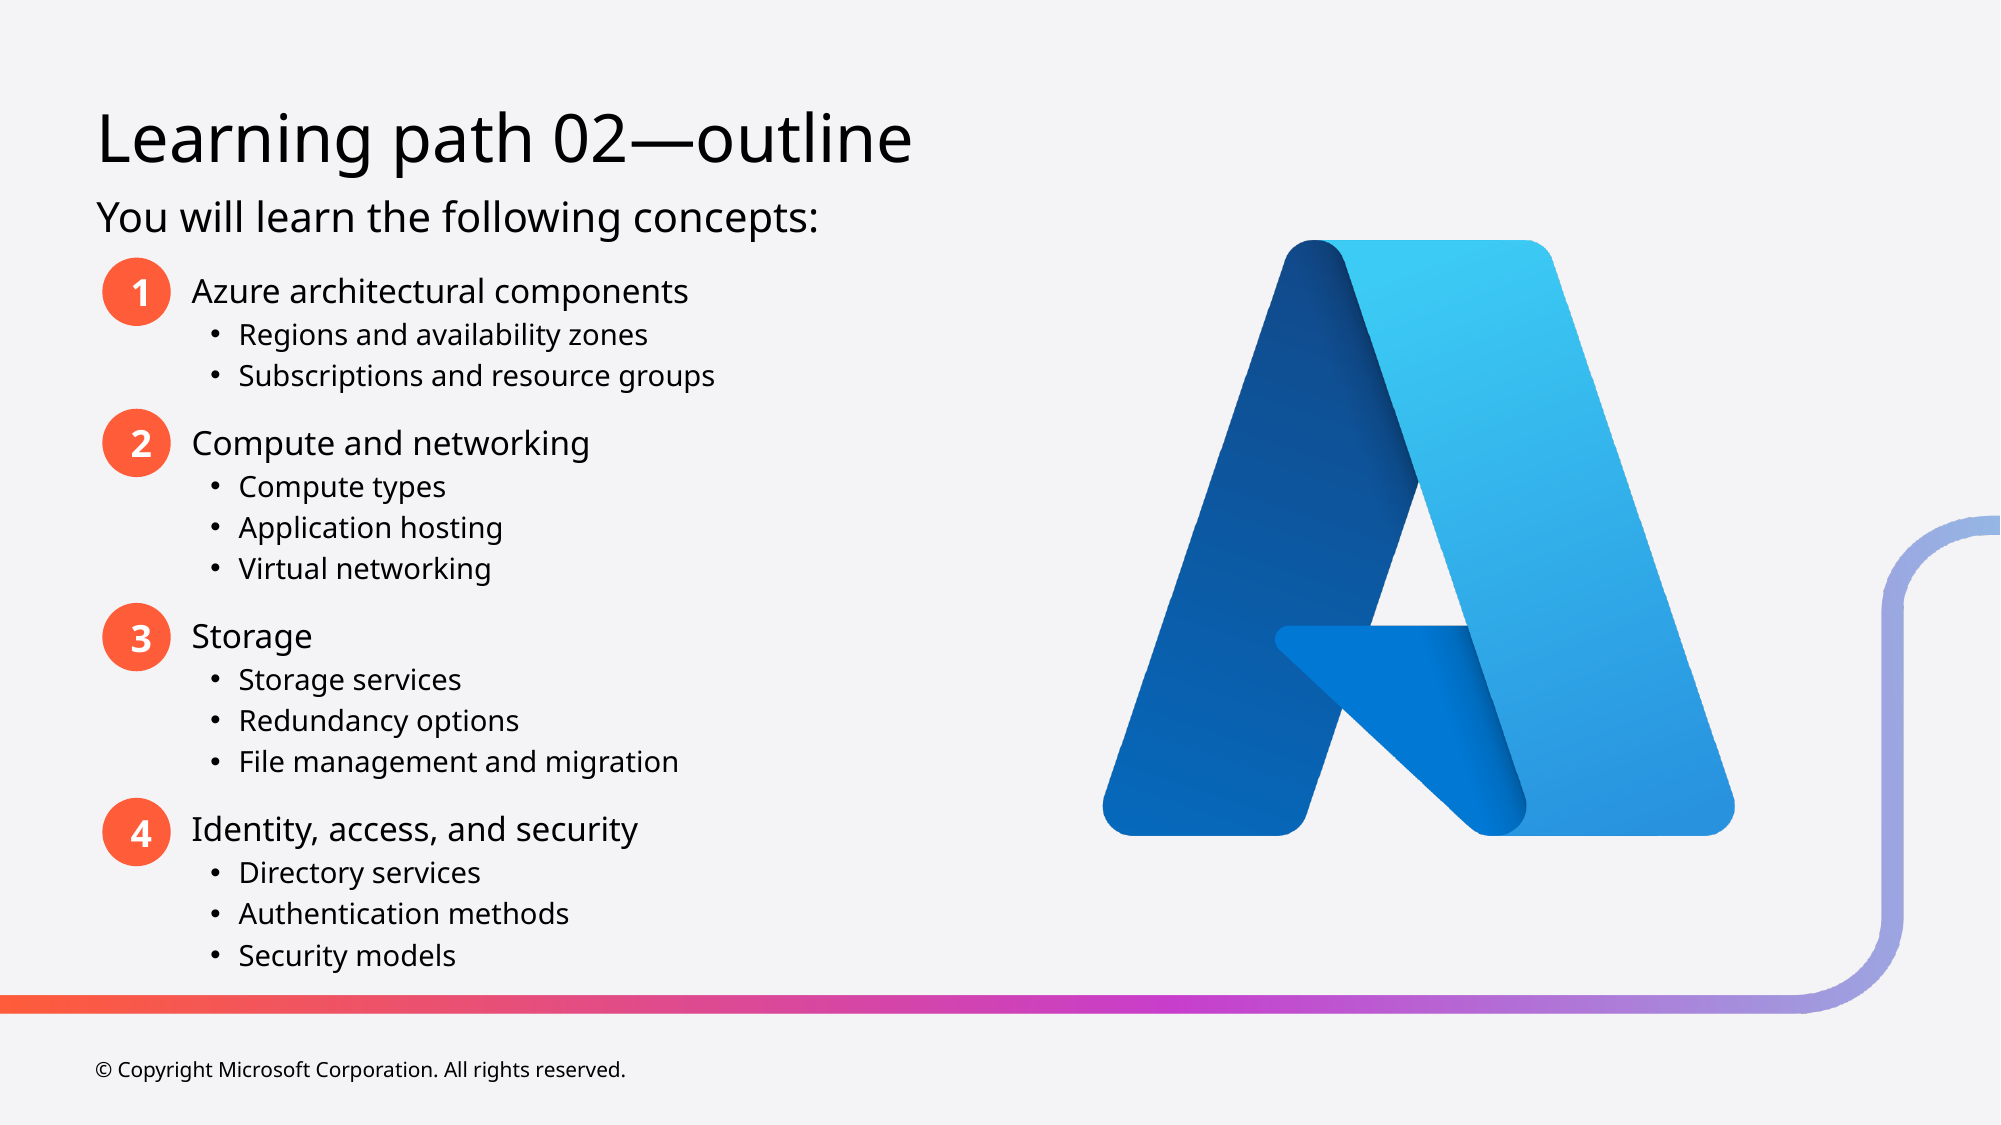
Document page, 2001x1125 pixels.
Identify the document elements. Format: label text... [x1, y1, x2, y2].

text_box 3 [102, 602, 171, 672]
text_box Identity, access, and security Directory services Authentication methods Security models [191, 808, 943, 973]
text_box Azure architectural components Regions and availability zones Subscriptions and resource groups [191, 270, 943, 393]
footer © Copyright Microsoft Corporation. All rights reserved. [95, 1053, 776, 1086]
title Learning path 02―outline [96, 96, 1441, 177]
text_box You will learn the following concepts: [96, 190, 829, 241]
text_box 4 [102, 797, 171, 867]
text_box 1 [102, 257, 171, 326]
text_box Compute and networking Compute types Application hosting Virtual networking [191, 421, 943, 586]
text_box 2 [102, 408, 171, 478]
text_box Storage Storage services Redundancy options File management and migration [191, 615, 943, 779]
picture [0, 193, 2000, 1014]
